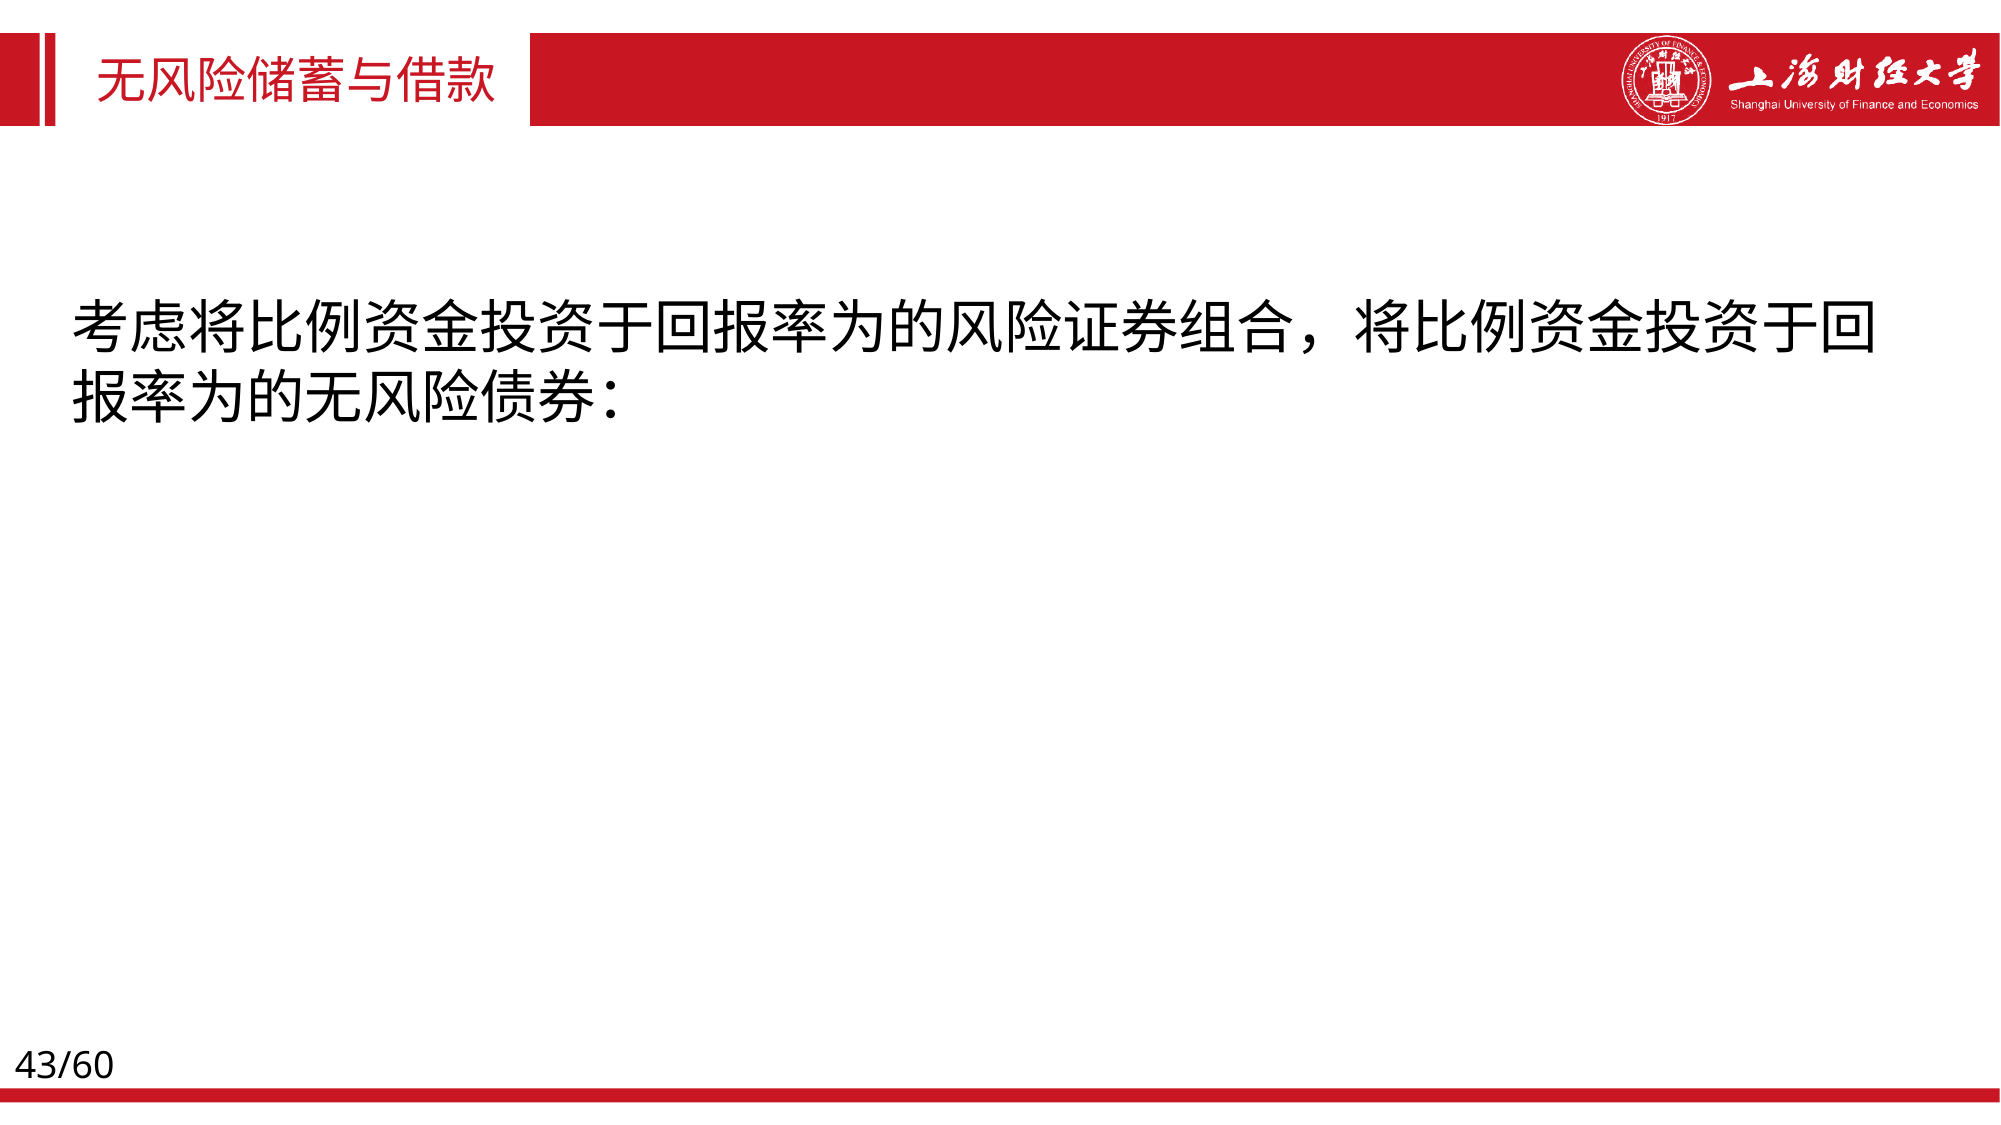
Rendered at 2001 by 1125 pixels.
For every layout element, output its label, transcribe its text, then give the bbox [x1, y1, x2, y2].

text_box 无风险储蓄与借款 [82, 41, 512, 116]
picture [1595, 0, 2000, 172]
